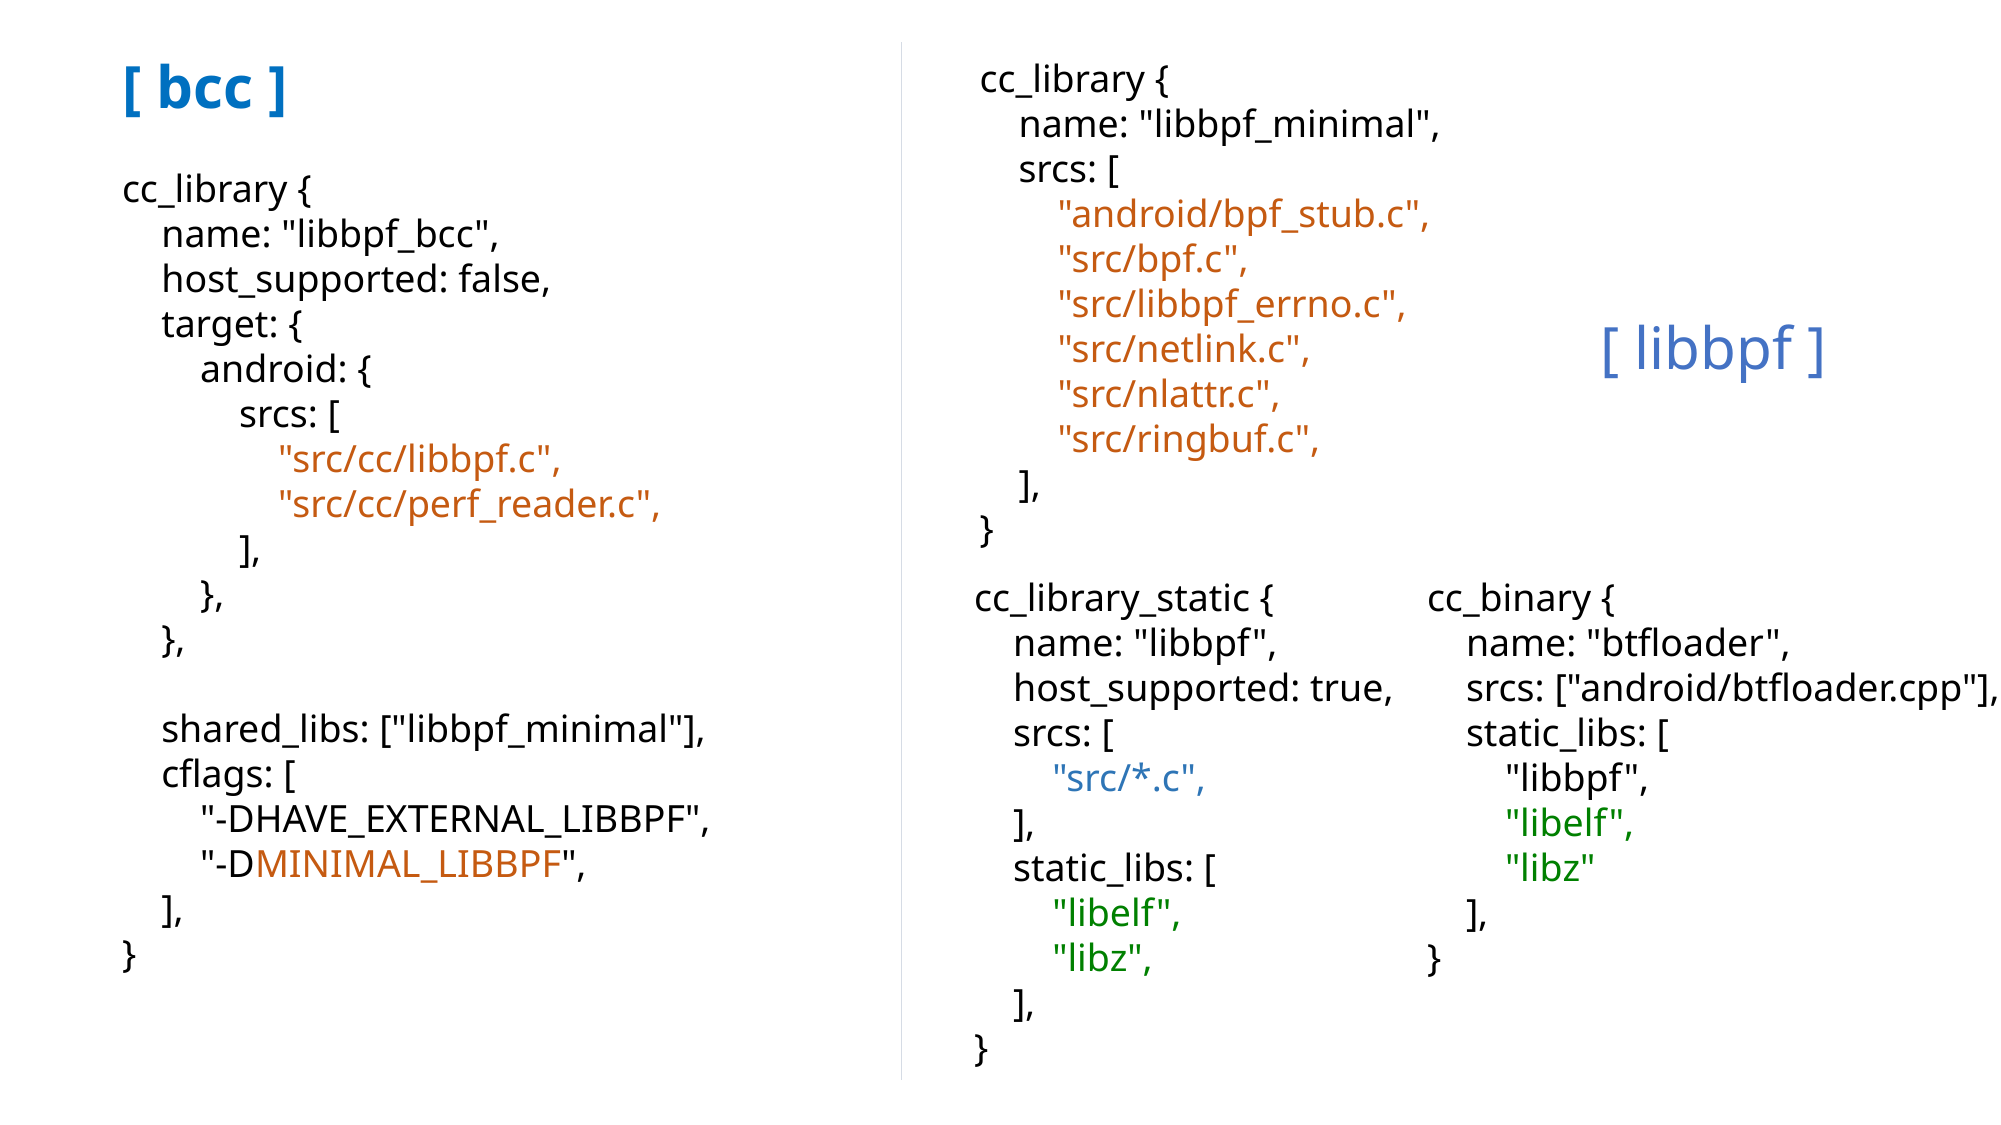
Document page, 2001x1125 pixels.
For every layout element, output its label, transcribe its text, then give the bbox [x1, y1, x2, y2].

text_box [ libbpf ] [1585, 303, 1842, 389]
text_box cc_library { name: "libbpf_minimal", srcs: [ "android/bpf_stub.c", "src/bpf.c", "src/libbpf_errno.c", "src/netlink.c", "src/nlattr.c", "src/ringbuf.c", ], } [964, 48, 1456, 558]
text_box cc_binary { name: "btfloader", srcs: ["android/btfloader.cpp"], static_libs: [ "libbpf", "libelf", "libz" ], } [1513, 566, 2000, 1032]
text_box [ bcc ] cc_library { name: "libbpf_bcc", host_supported: false, target: { android: { srcs: [ "src/cc/libbpf.c", "src/cc/perf_reader.c", ], }, }, shared_libs: ["libbpf_minimal"], cflags: [ "-DHAVE_EXTERNAL_LIBBPF", "-DMINIMAL_LIBBPF", ], } [107, 42, 808, 983]
text_box cc_library_static { name: "libbpf", host_supported: true, srcs: [ "src/*.c", ], static_libs: [ "libelf", "libz", ], } [959, 566, 1513, 1077]
